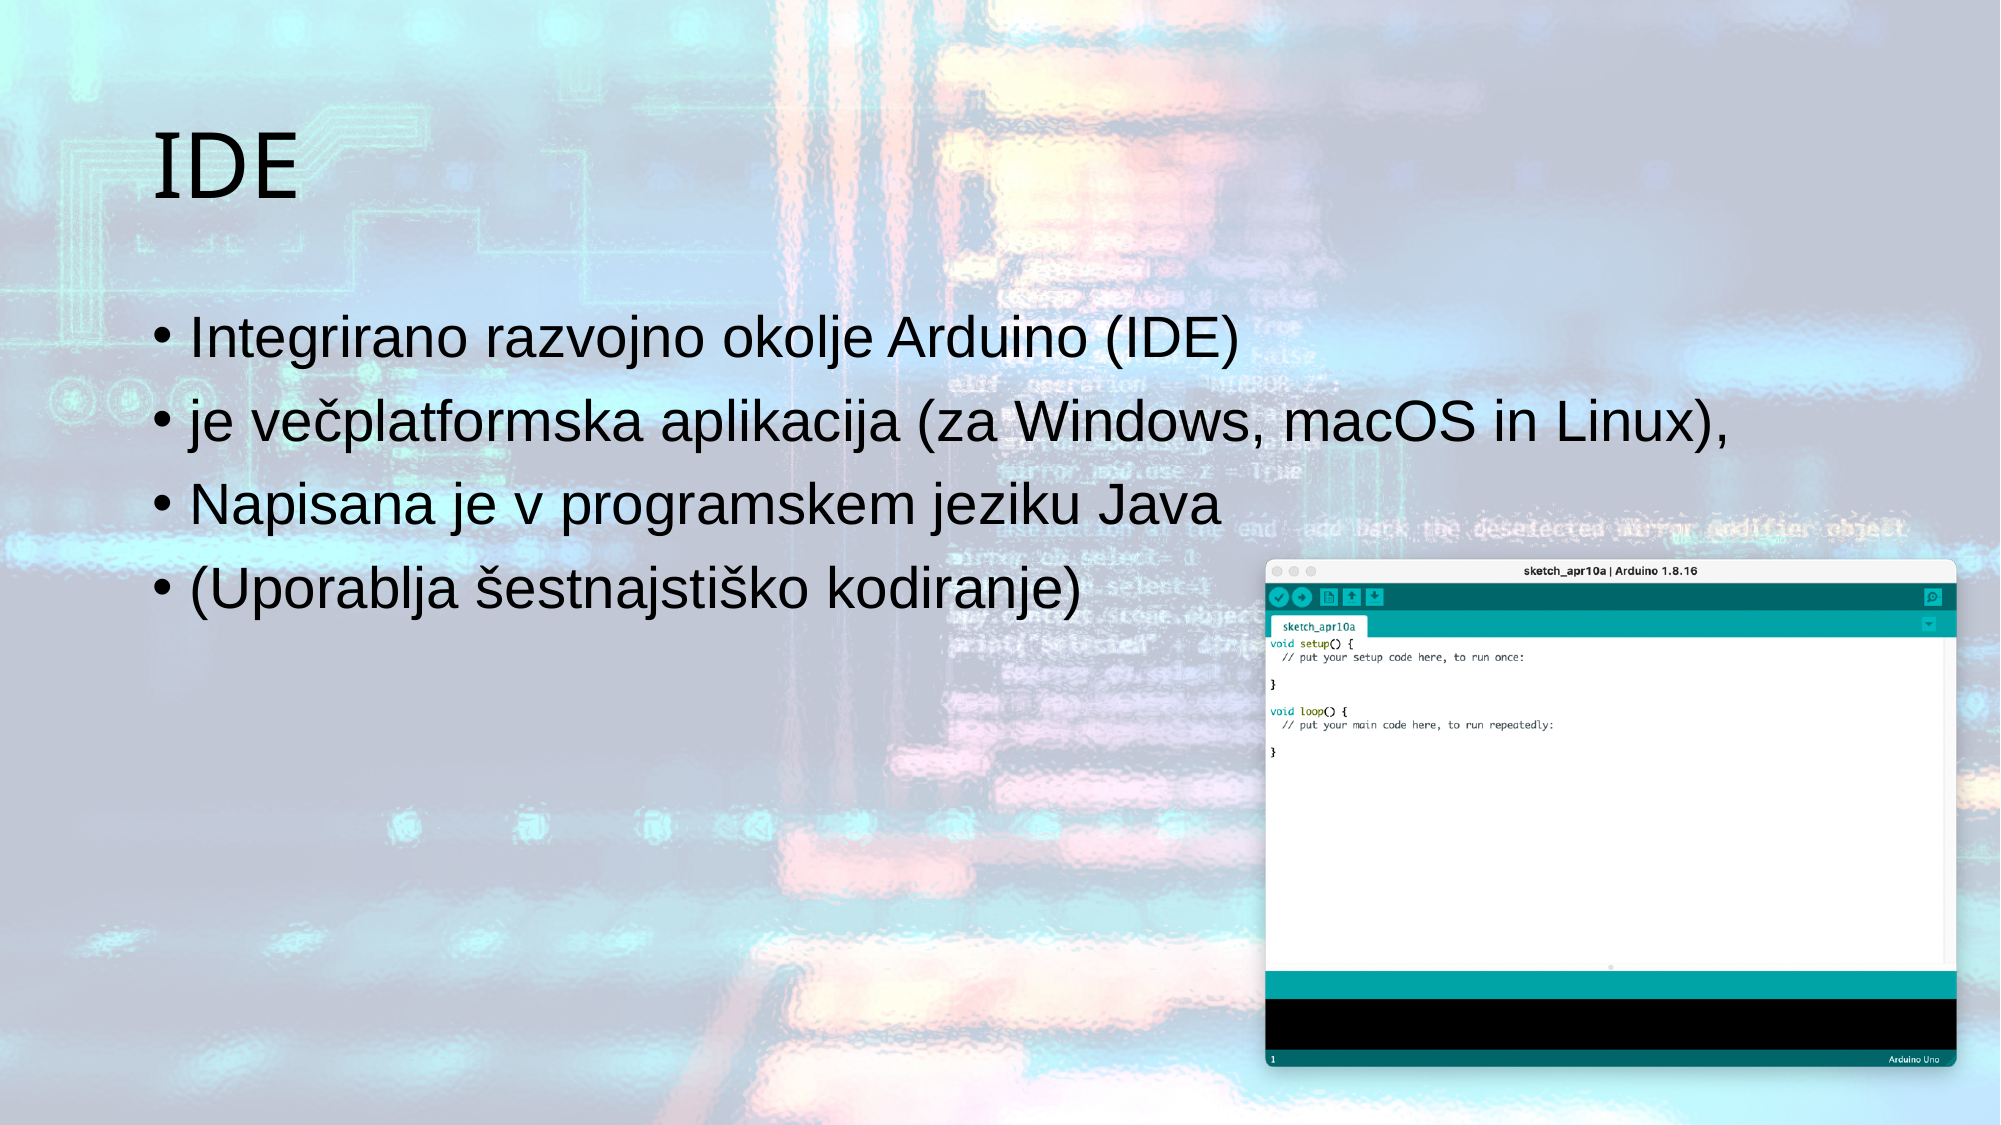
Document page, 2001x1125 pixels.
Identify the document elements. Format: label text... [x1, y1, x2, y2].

title IDE [137, 59, 1863, 278]
list Integrirano razvojno okolje Arduino (IDE) je večplatformska aplikacija (za Windows, macOS in Linux), Napisana je v programskem jeziku Java (Uporablja šestnajstiško kodiranje) [137, 299, 1863, 1014]
picture [1236, 537, 1985, 1102]
